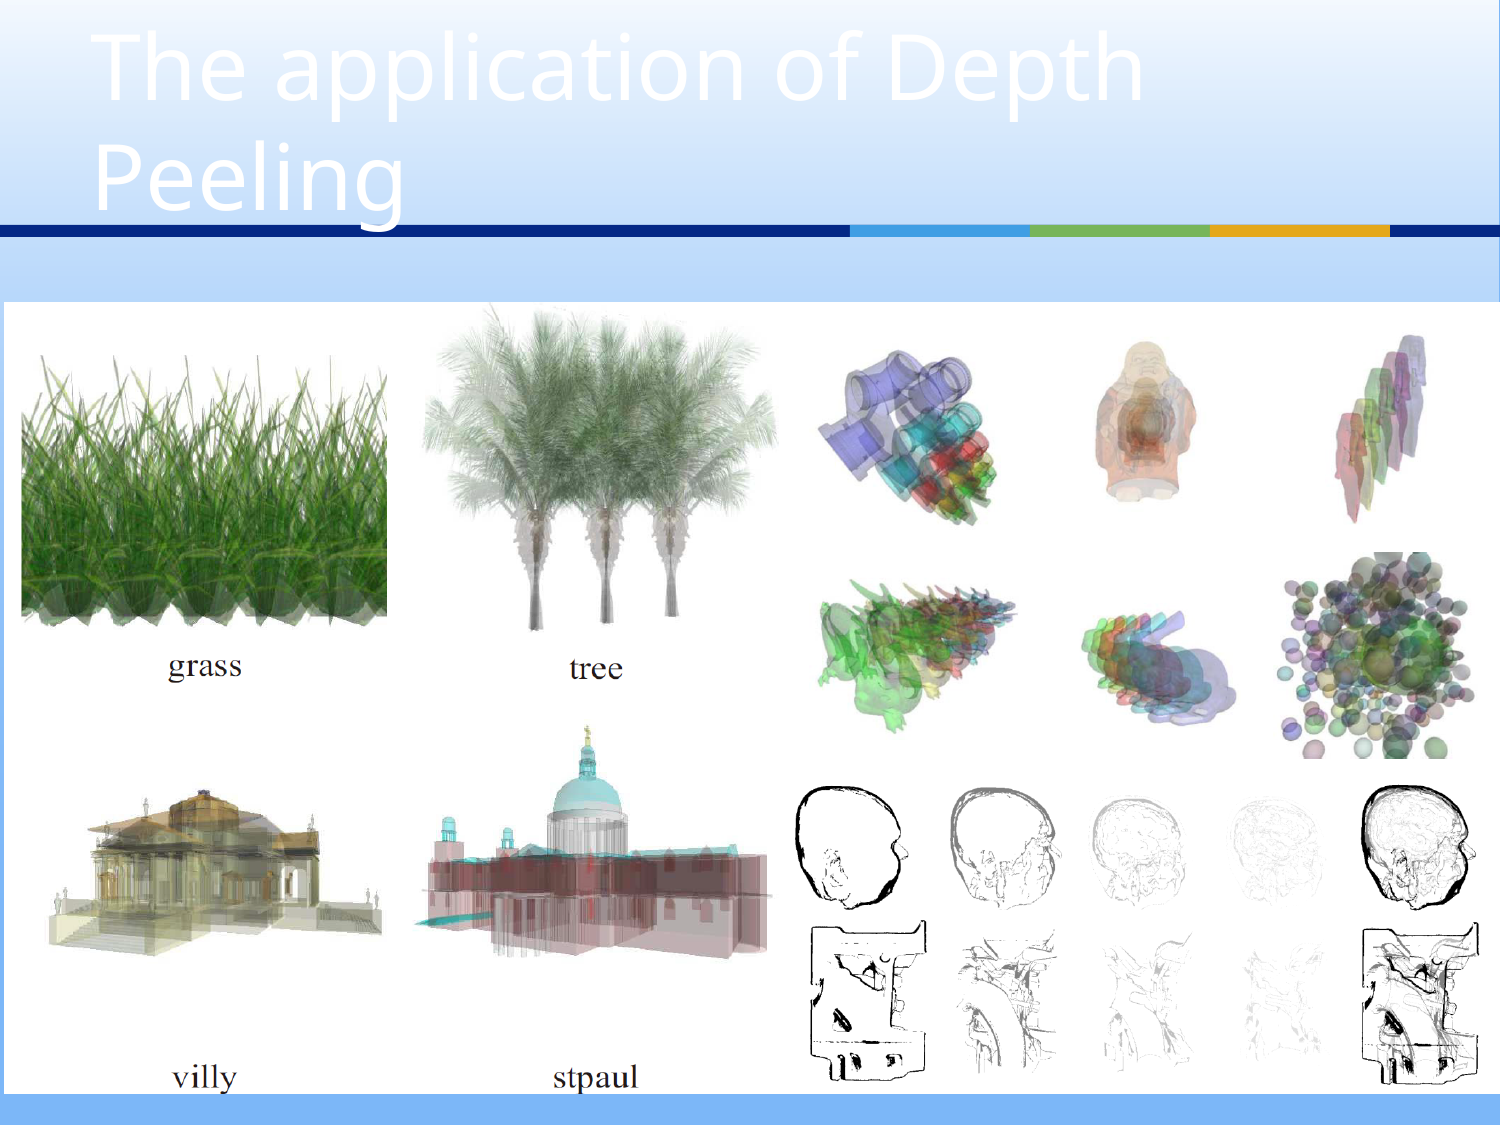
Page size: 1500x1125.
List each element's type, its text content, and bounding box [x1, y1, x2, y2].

picture [4, 302, 1500, 1095]
title The application of Depth Peeling [75, 24, 1425, 213]
